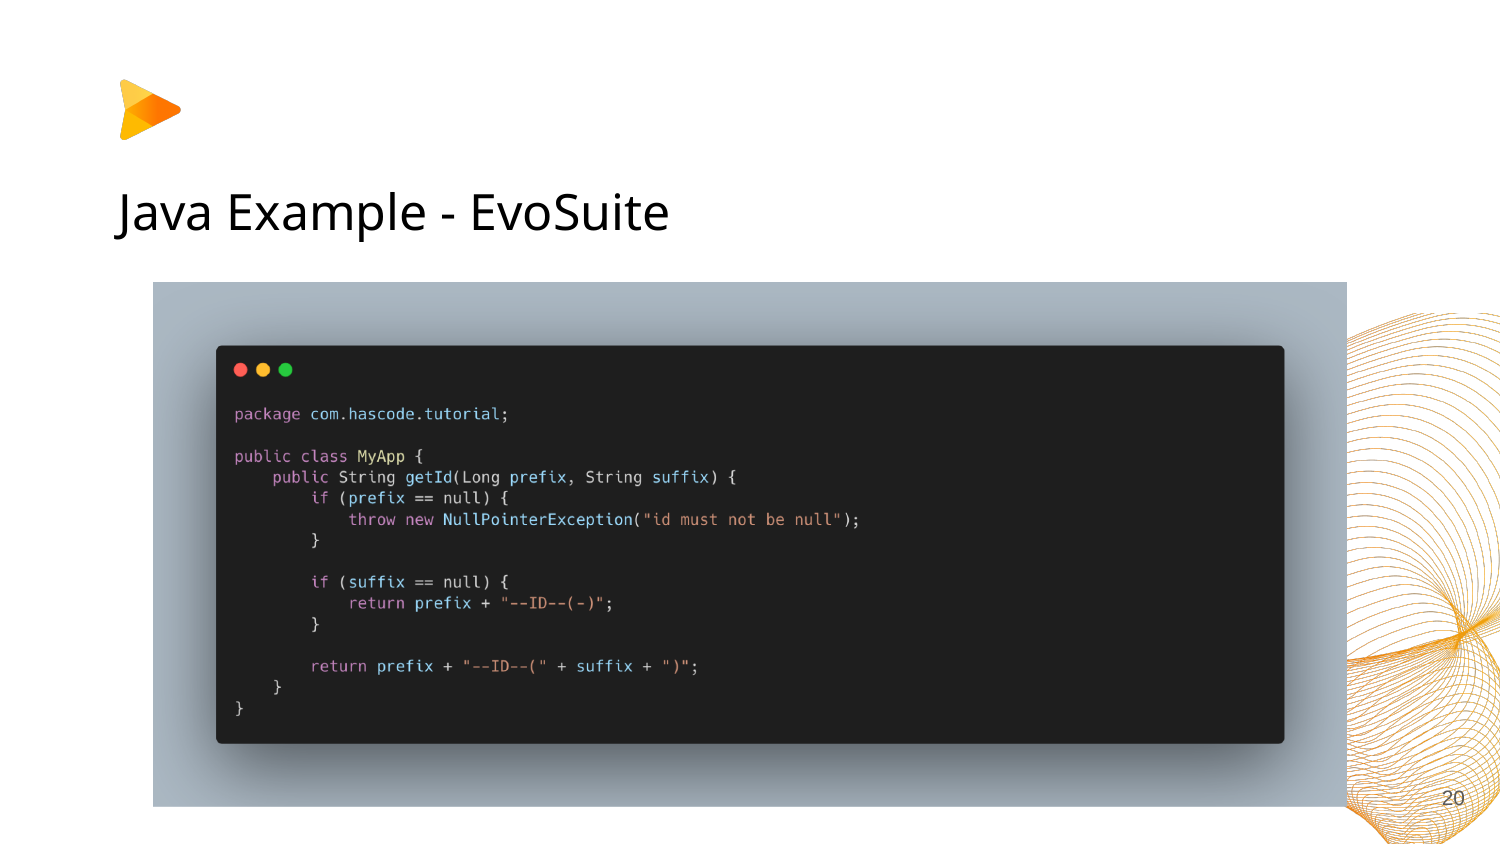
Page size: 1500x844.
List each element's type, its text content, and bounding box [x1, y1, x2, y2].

picture [152, 282, 1500, 844]
picture [119, 78, 181, 140]
title Java Example - EvoSuite [103, 151, 932, 271]
slide_number ‹#› [1389, 764, 1480, 830]
